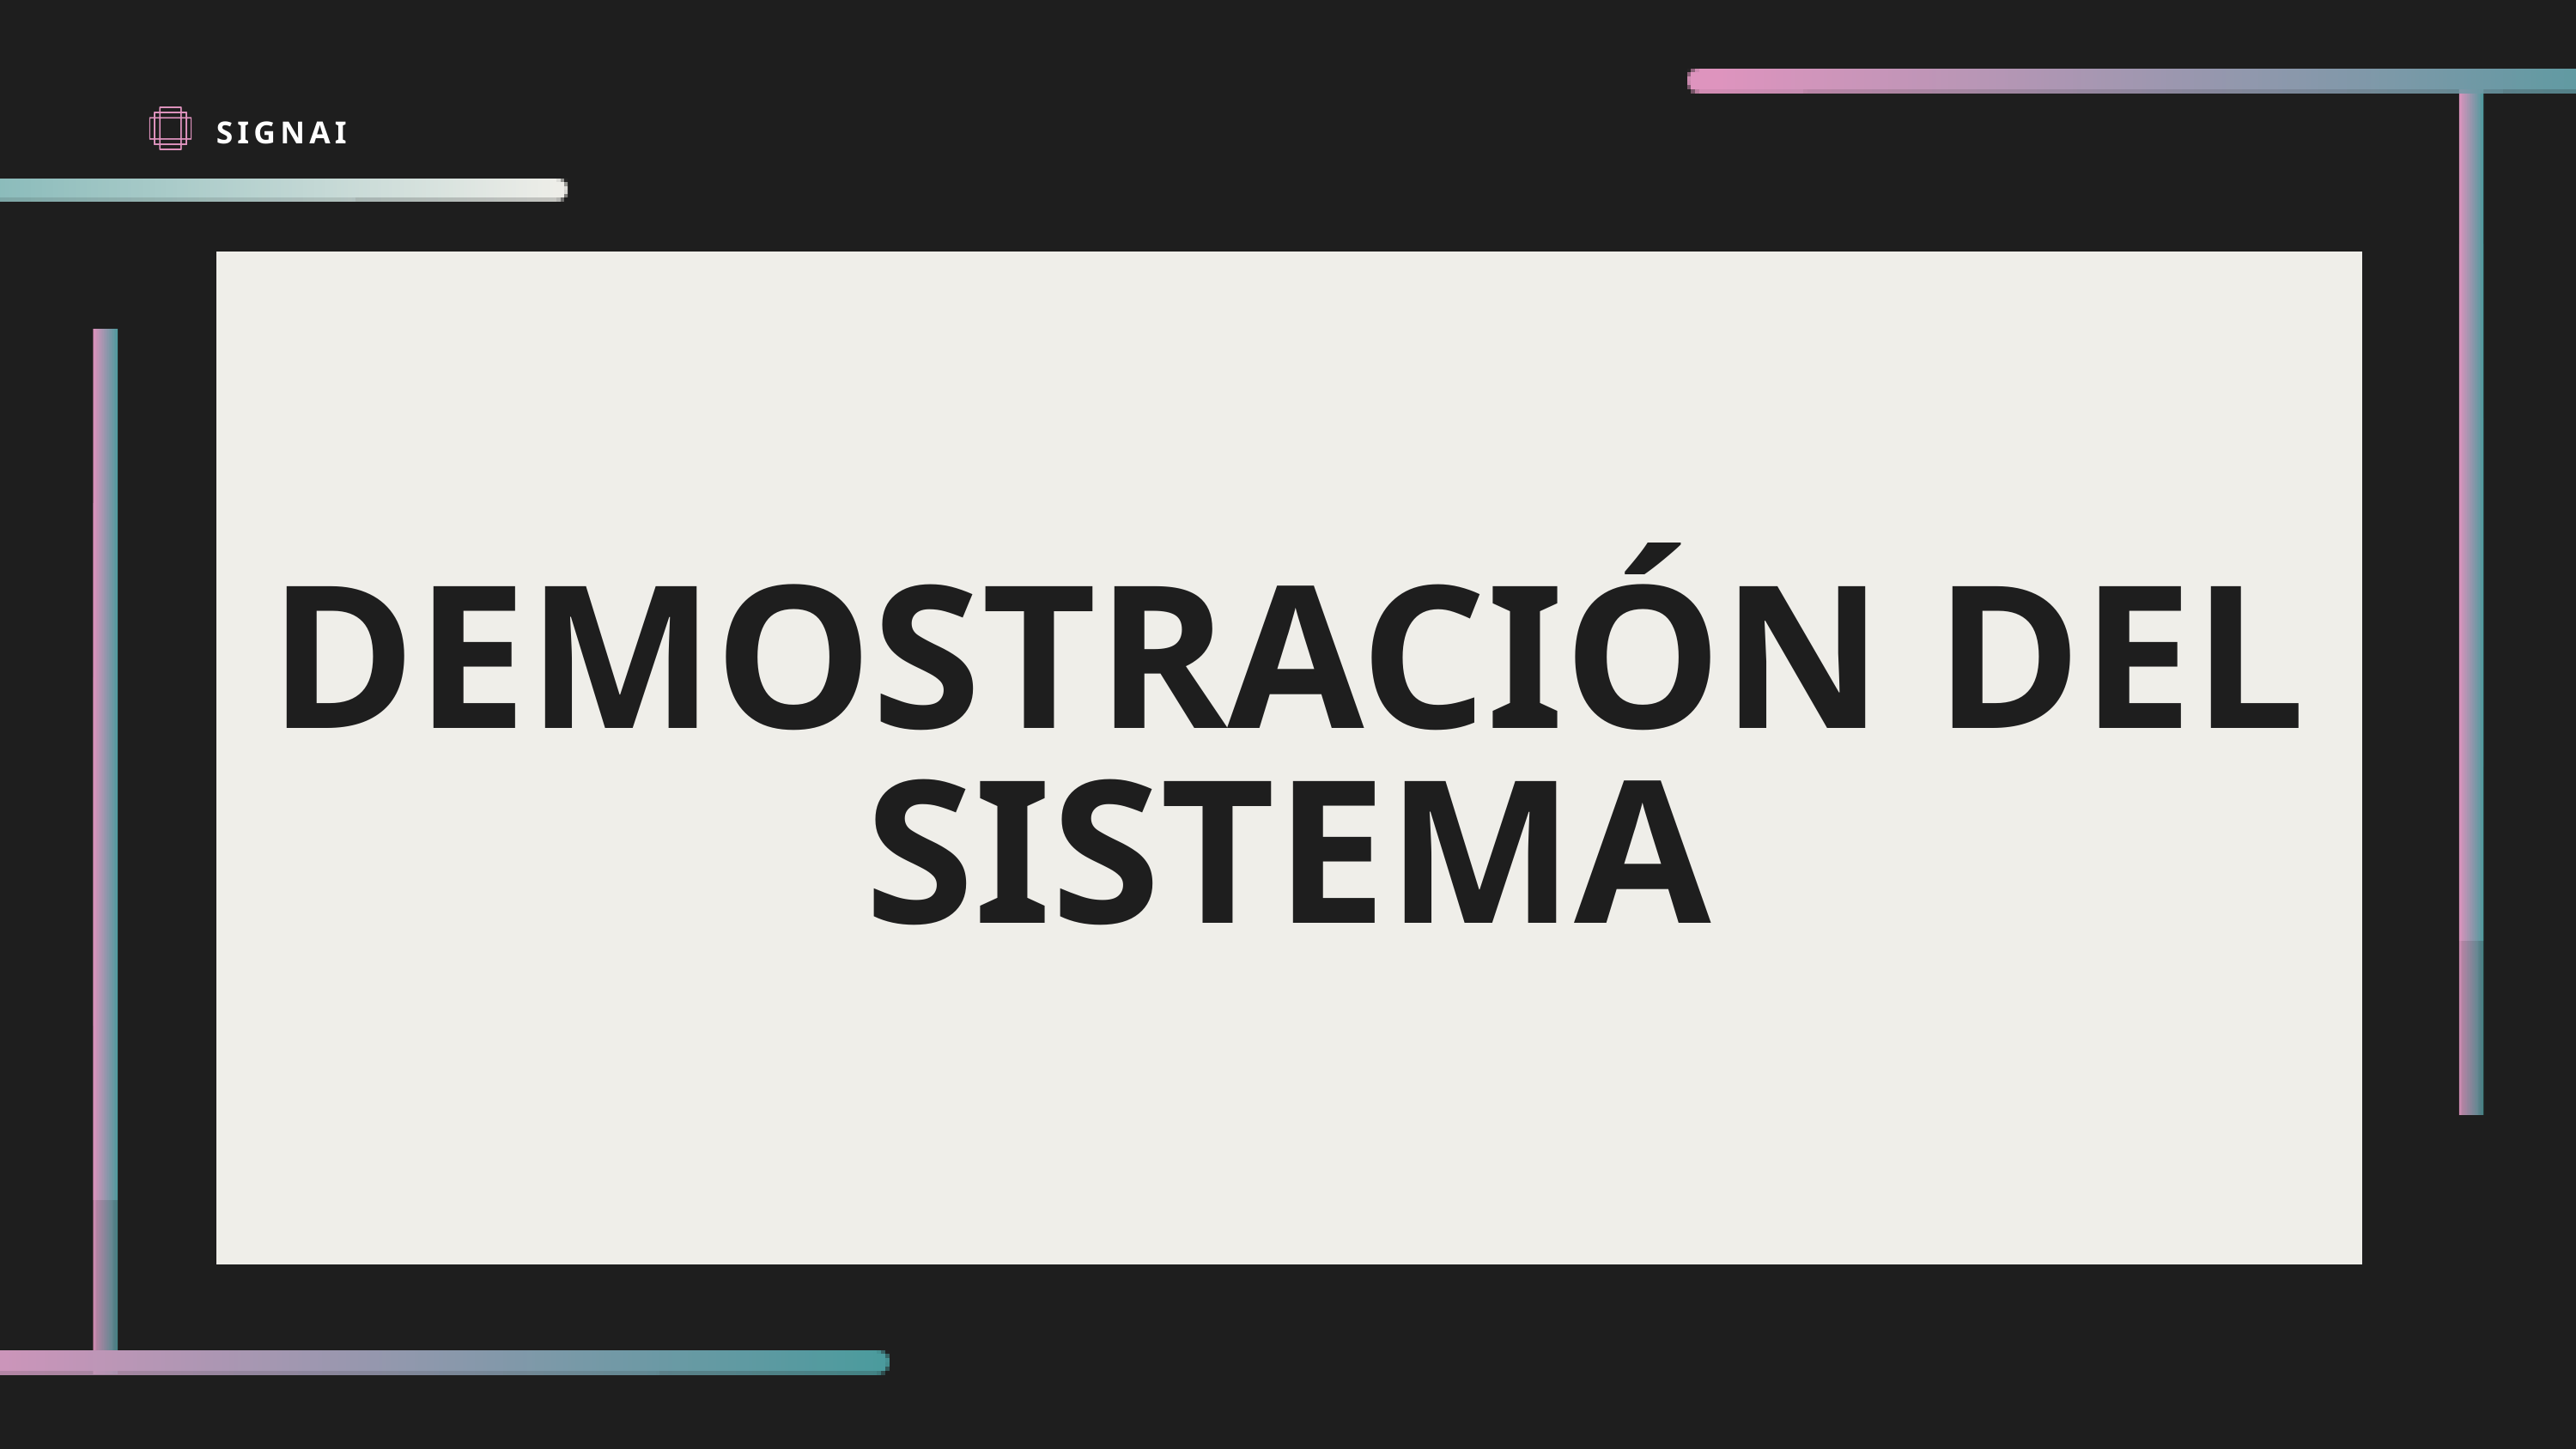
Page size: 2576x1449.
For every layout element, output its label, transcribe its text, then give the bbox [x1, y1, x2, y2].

text_box [2458, 94, 2484, 1115]
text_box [216, 251, 2363, 1265]
text_box [0, 179, 568, 202]
text_box SIGNAI [216, 116, 644, 150]
text_box [149, 106, 192, 150]
text_box [0, 1350, 890, 1376]
text_box [93, 329, 118, 1350]
text_box [1686, 69, 2576, 94]
